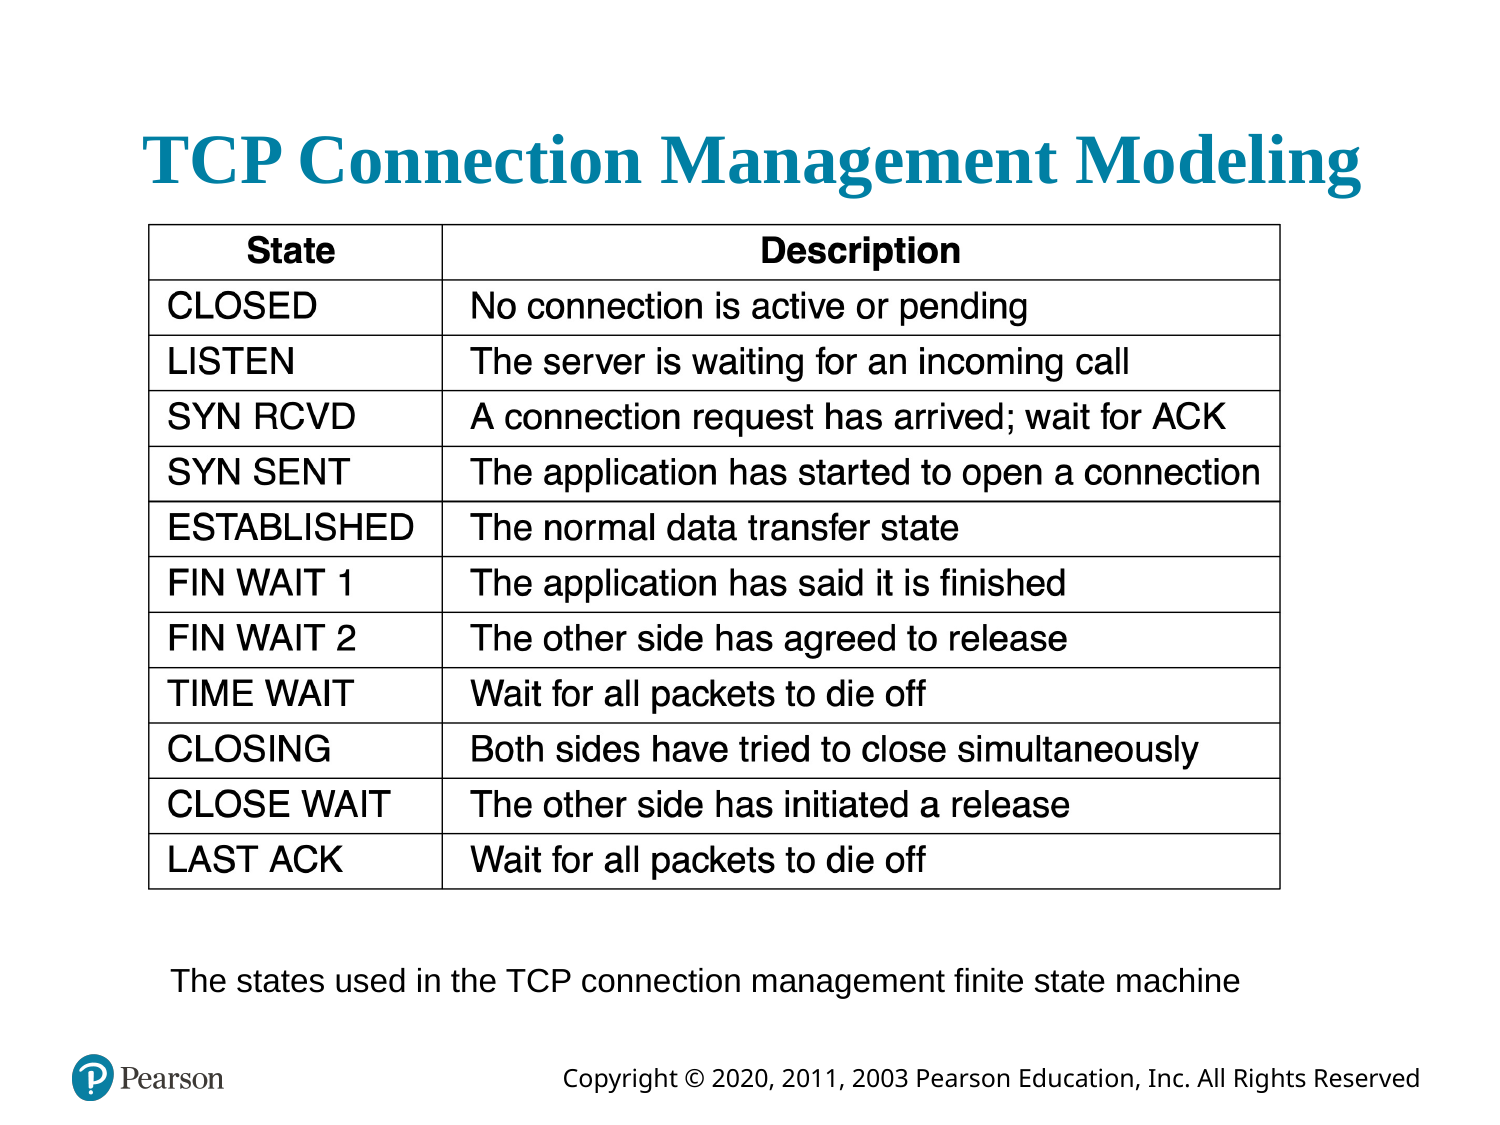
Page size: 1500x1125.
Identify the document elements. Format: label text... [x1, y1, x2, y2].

picture [72, 1087, 83, 1101]
picture [126, 199, 1321, 919]
title TCP Connection Management Modeling [127, 37, 1425, 213]
picture [72, 1054, 88, 1070]
list The states used in the TCP connection management finite state machine [136, 936, 1277, 1014]
picture [80, 1063, 106, 1088]
picture [98, 1054, 224, 1101]
